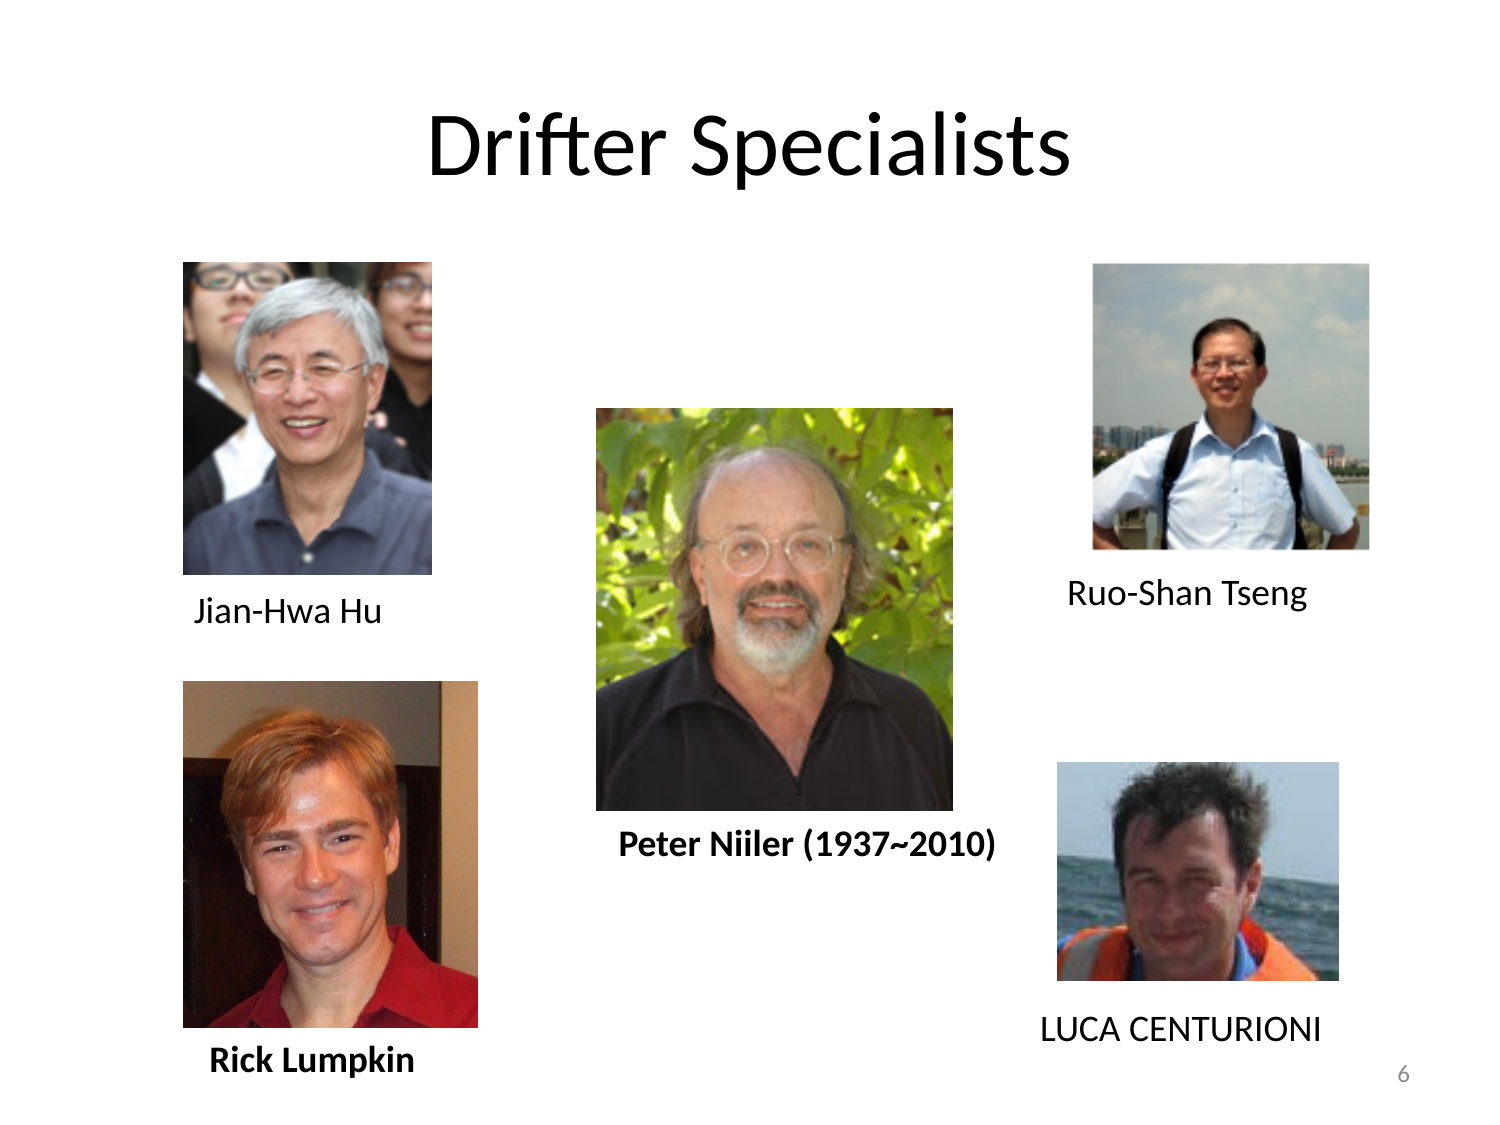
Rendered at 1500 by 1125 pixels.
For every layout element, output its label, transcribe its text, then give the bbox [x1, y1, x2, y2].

text_box Peter Niiler (1937~2010) [603, 811, 1012, 872]
picture [596, 408, 953, 812]
text_box LUCA CENTURIONI [1025, 996, 1338, 1057]
picture [1089, 262, 1370, 553]
title Drifter Specialists [75, 45, 1425, 233]
picture [182, 680, 478, 1028]
picture [1057, 761, 1339, 982]
text_box Ruo-Shan Tseng [1052, 560, 1407, 621]
text_box Jian-Hwa Hu [178, 579, 534, 639]
text_box Rick Lumpkin [194, 1037, 431, 1087]
picture [182, 262, 432, 575]
slide_number 6 [1074, 1042, 1425, 1103]
